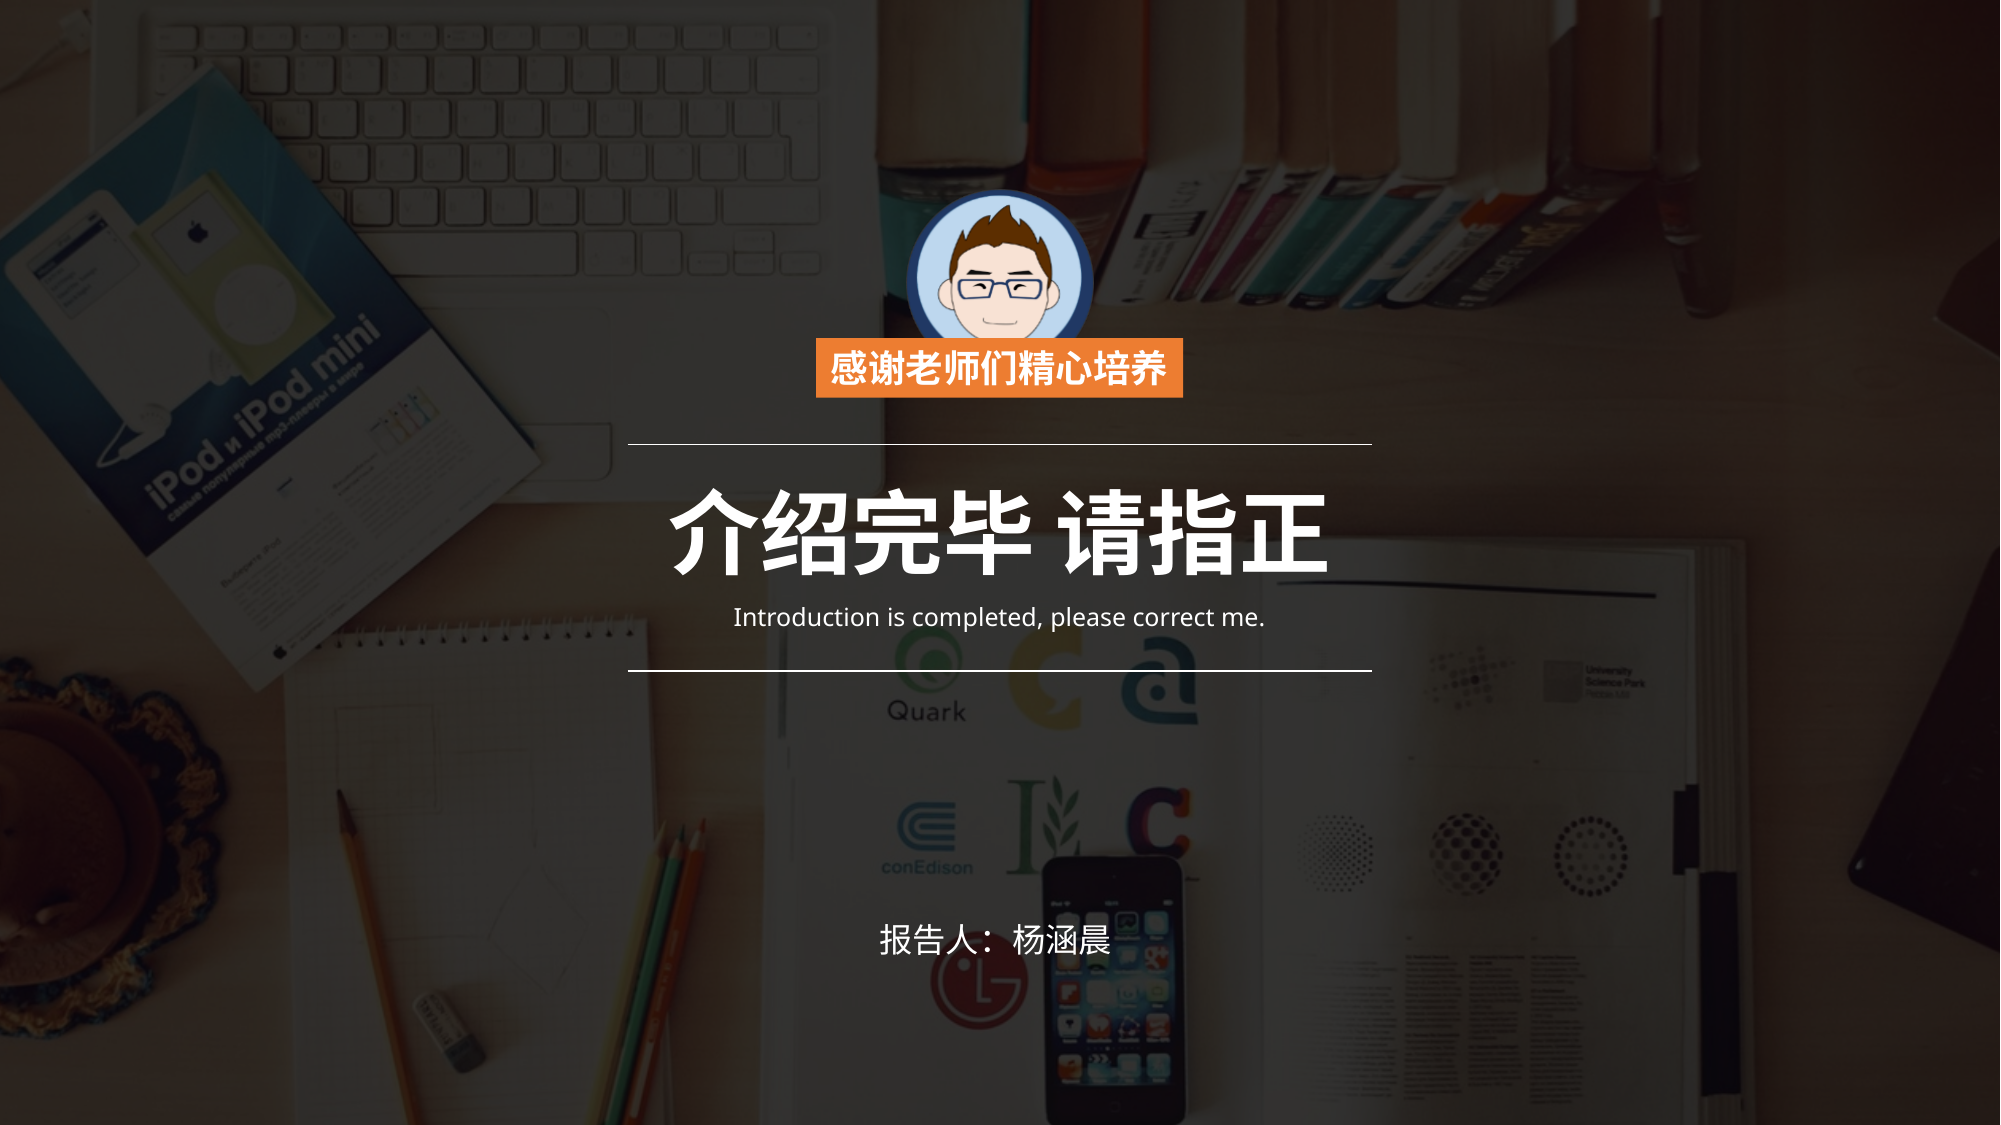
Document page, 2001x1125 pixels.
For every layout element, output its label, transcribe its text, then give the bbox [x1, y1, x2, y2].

text_box 报告人：杨涵晨 [864, 911, 1135, 967]
picture [0, 0, 2000, 1125]
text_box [627, 444, 1372, 671]
text_box 感谢老师们精心培养 [816, 338, 1184, 398]
